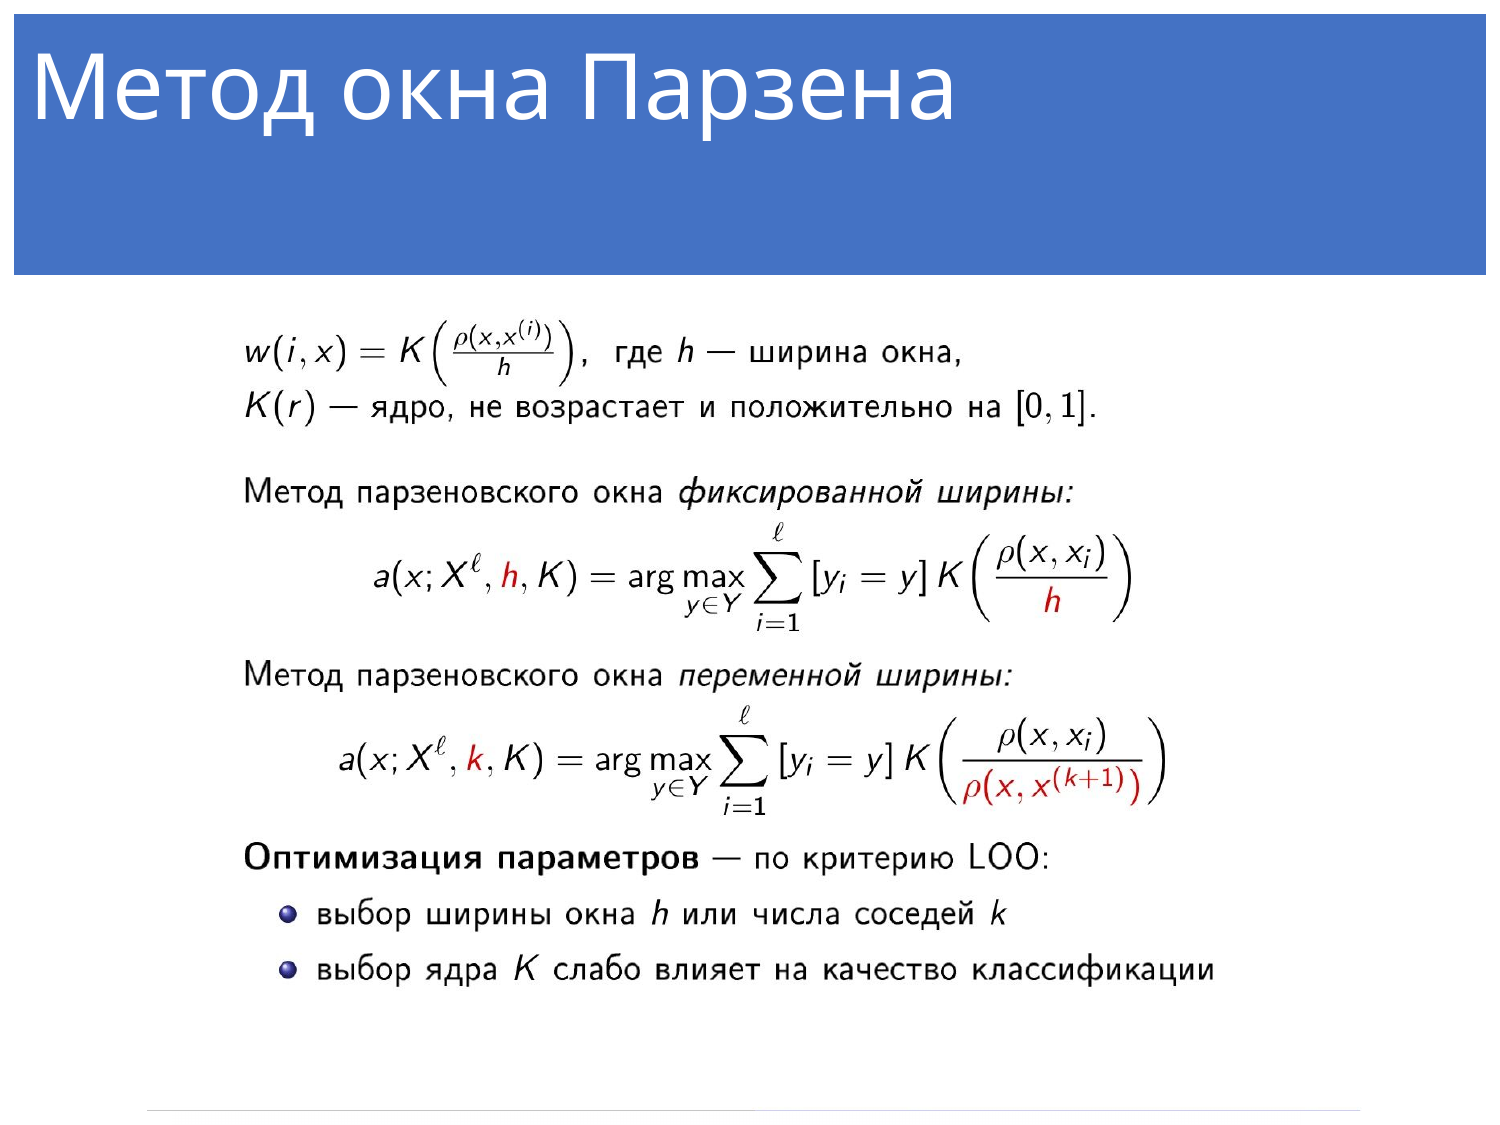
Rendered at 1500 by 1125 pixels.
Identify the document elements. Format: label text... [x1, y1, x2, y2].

picture [147, 295, 1362, 1125]
title Метод окна Парзена [14, 14, 1486, 275]
